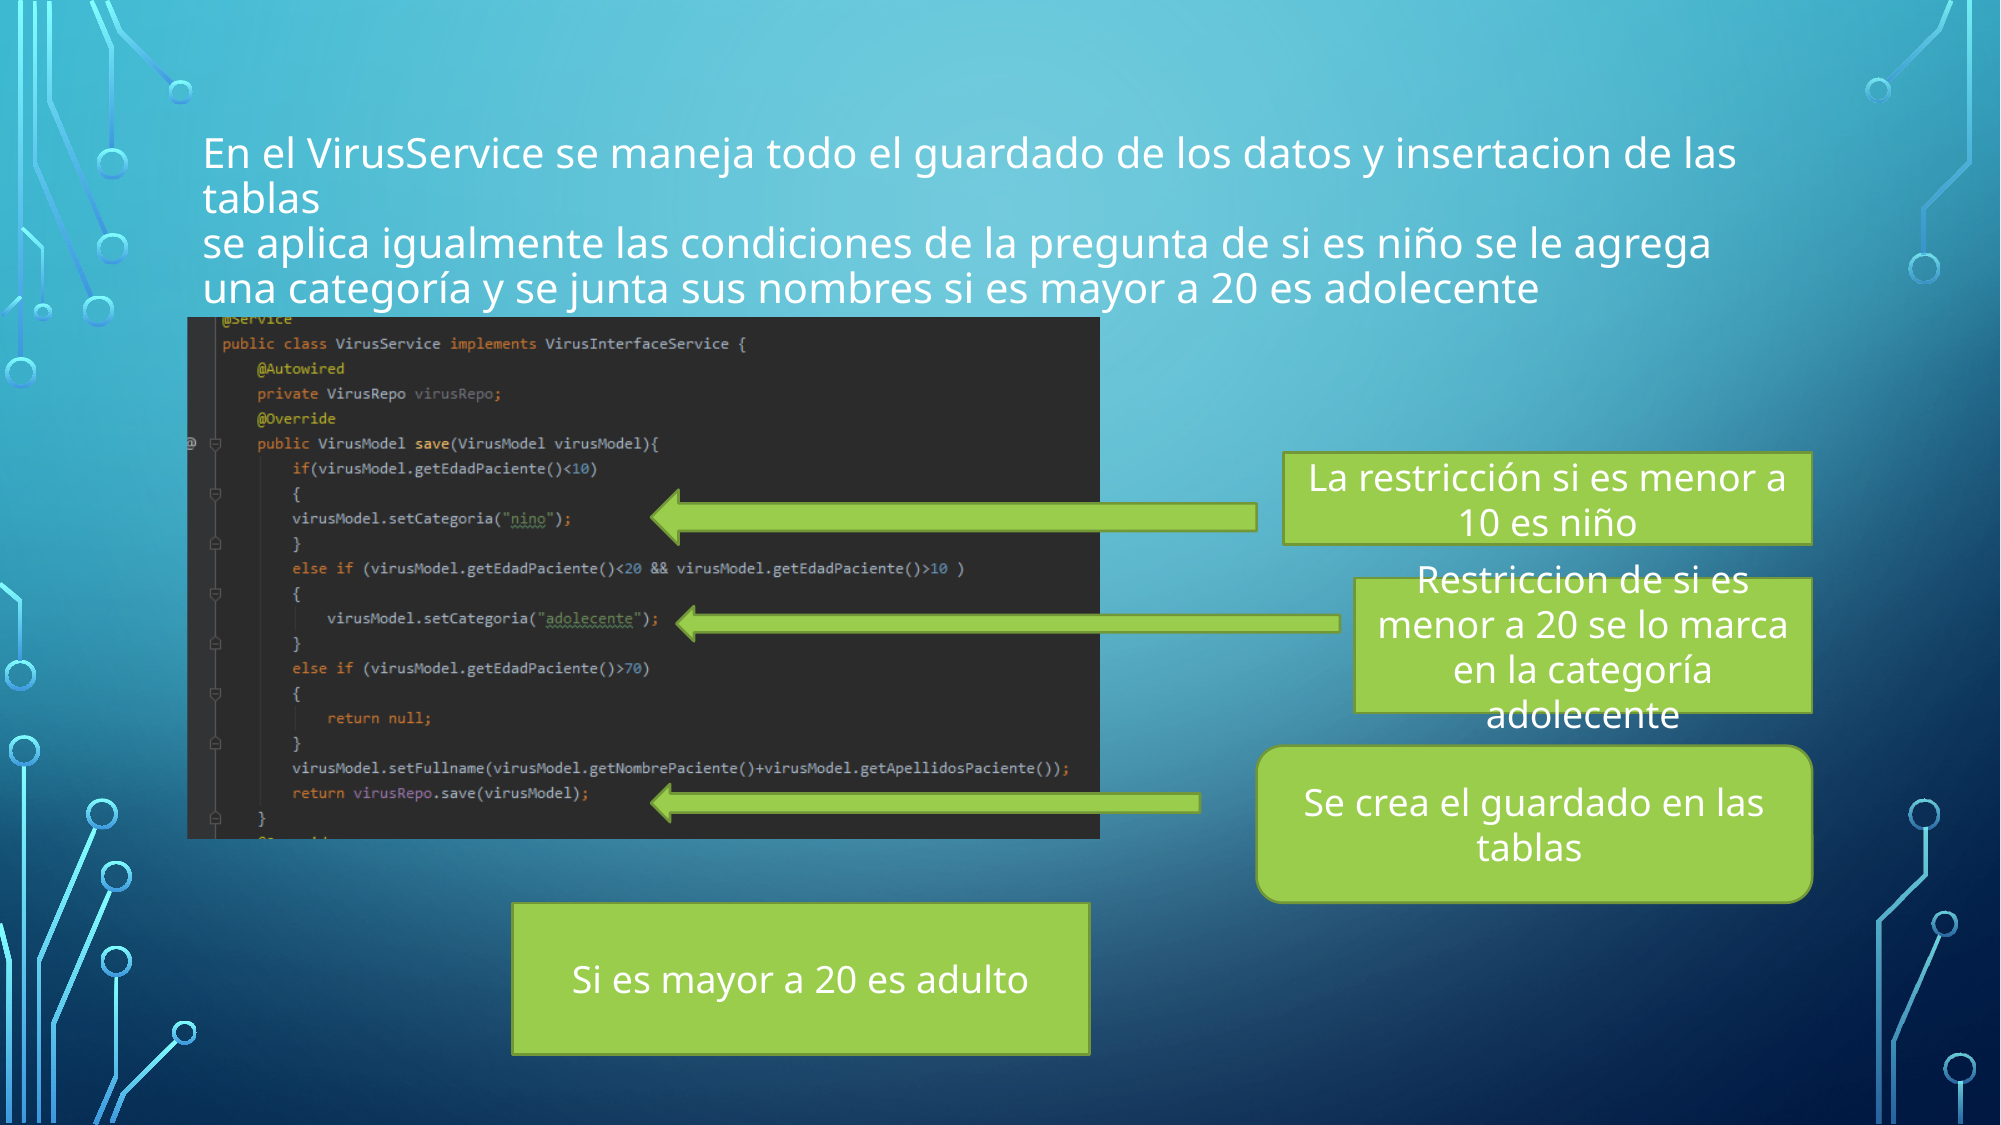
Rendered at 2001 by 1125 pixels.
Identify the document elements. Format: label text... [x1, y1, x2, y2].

text_box [1101, 792, 1202, 814]
text_box Se crea el guardado en las tablas [1255, 744, 1814, 905]
text_box [1101, 502, 1258, 533]
text_box Si es mayor a 20 es adulto [511, 902, 1091, 1056]
text_box [1101, 613, 1342, 634]
text_box La restricción si es menor a 10 es niño [1282, 451, 1813, 546]
text_box Restriccion de si es menor a 20 se lo marca en la categoría adolecente [1353, 577, 1813, 714]
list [186, 316, 1101, 840]
title En el VirusService se maneja todo el guardado de los datos y insertacion de las tablas se aplica igualmente las condiciones de la pregunta de si es niño se le agrega una categoría y se junta sus nombres si es mayor a 20 es adolecente [187, 101, 1813, 344]
